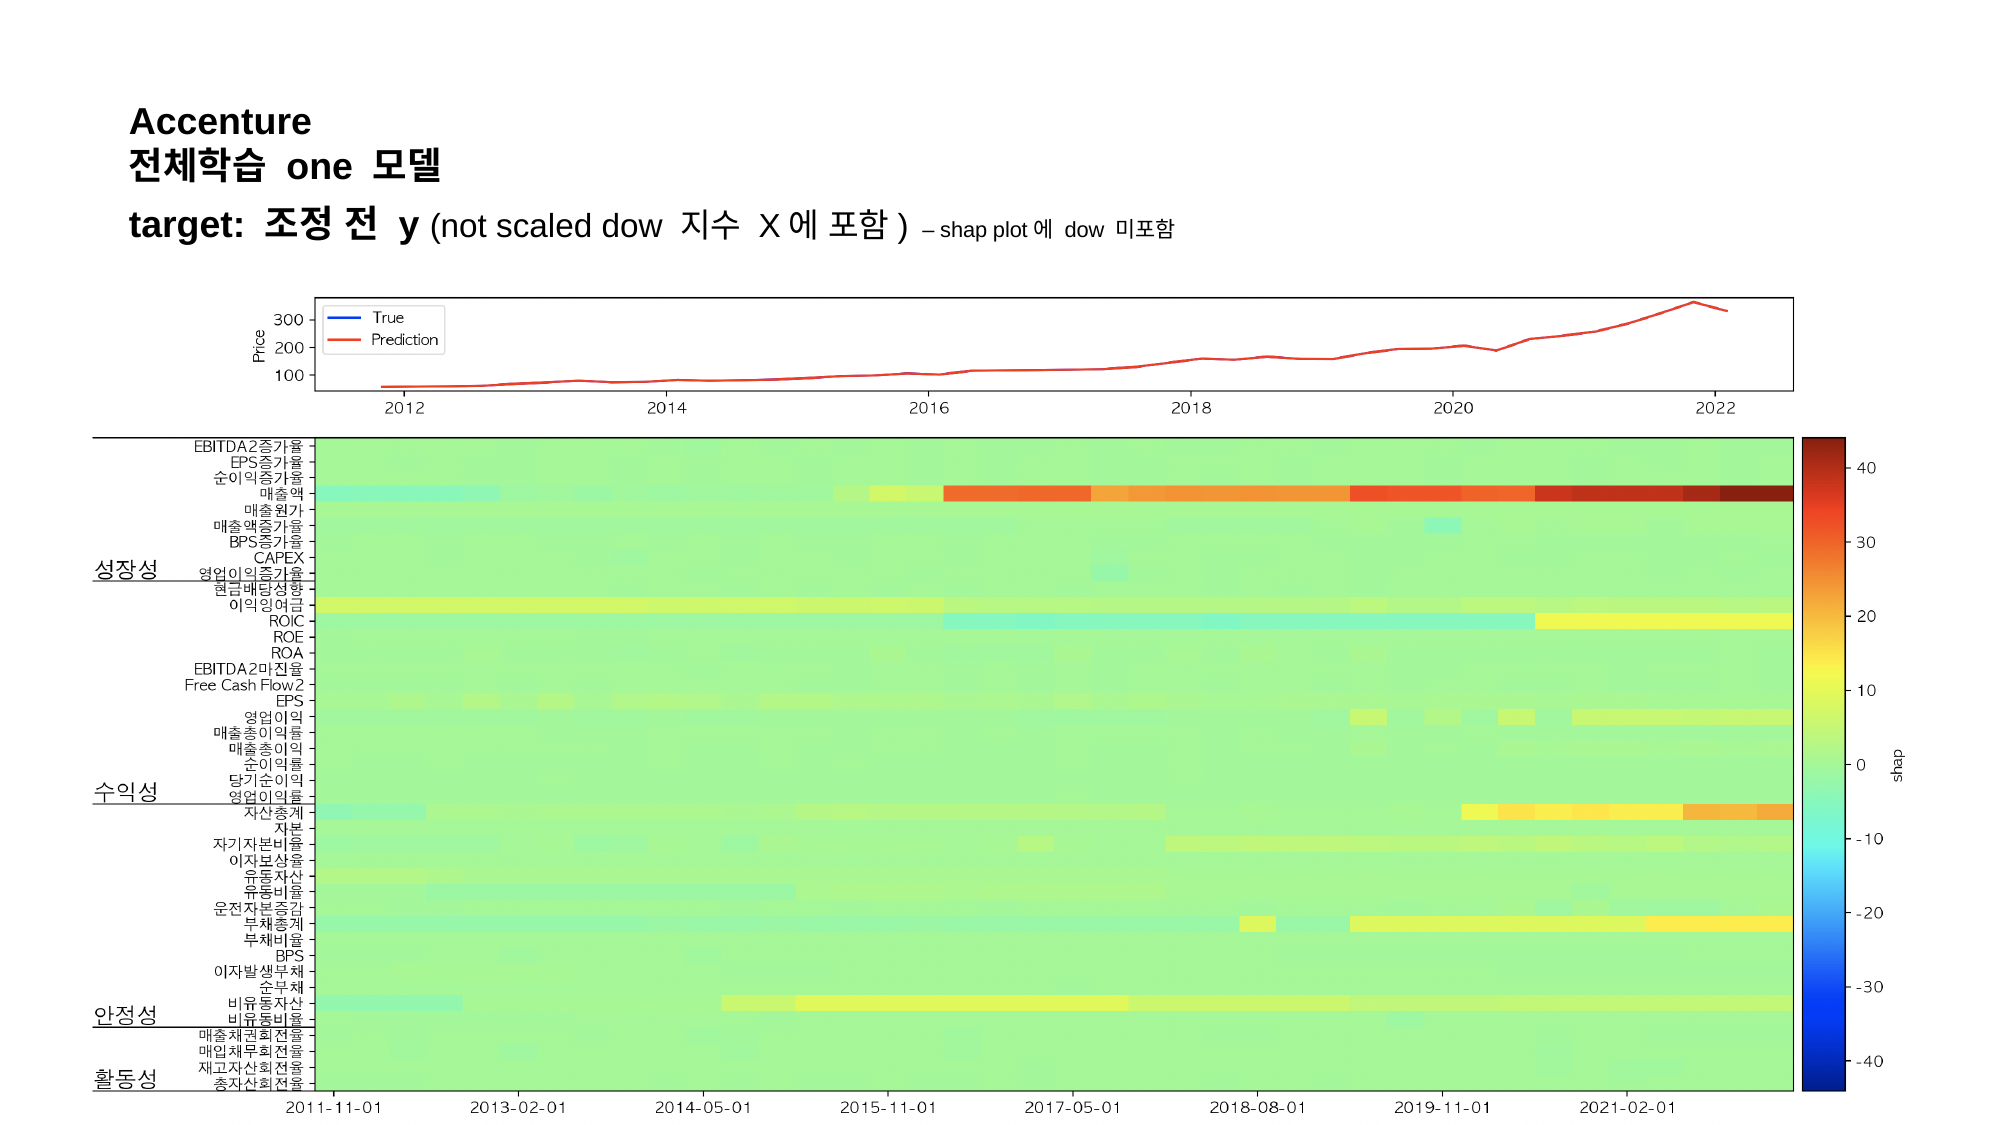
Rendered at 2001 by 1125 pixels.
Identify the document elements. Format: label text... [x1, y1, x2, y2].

text_box Accenture 전체학습 one 모델 target: 조정 전 y (not scaled dow 지수 X에 포함) – shap plot에 dow 미포함 [114, 89, 1191, 255]
picture [90, 270, 1910, 1125]
